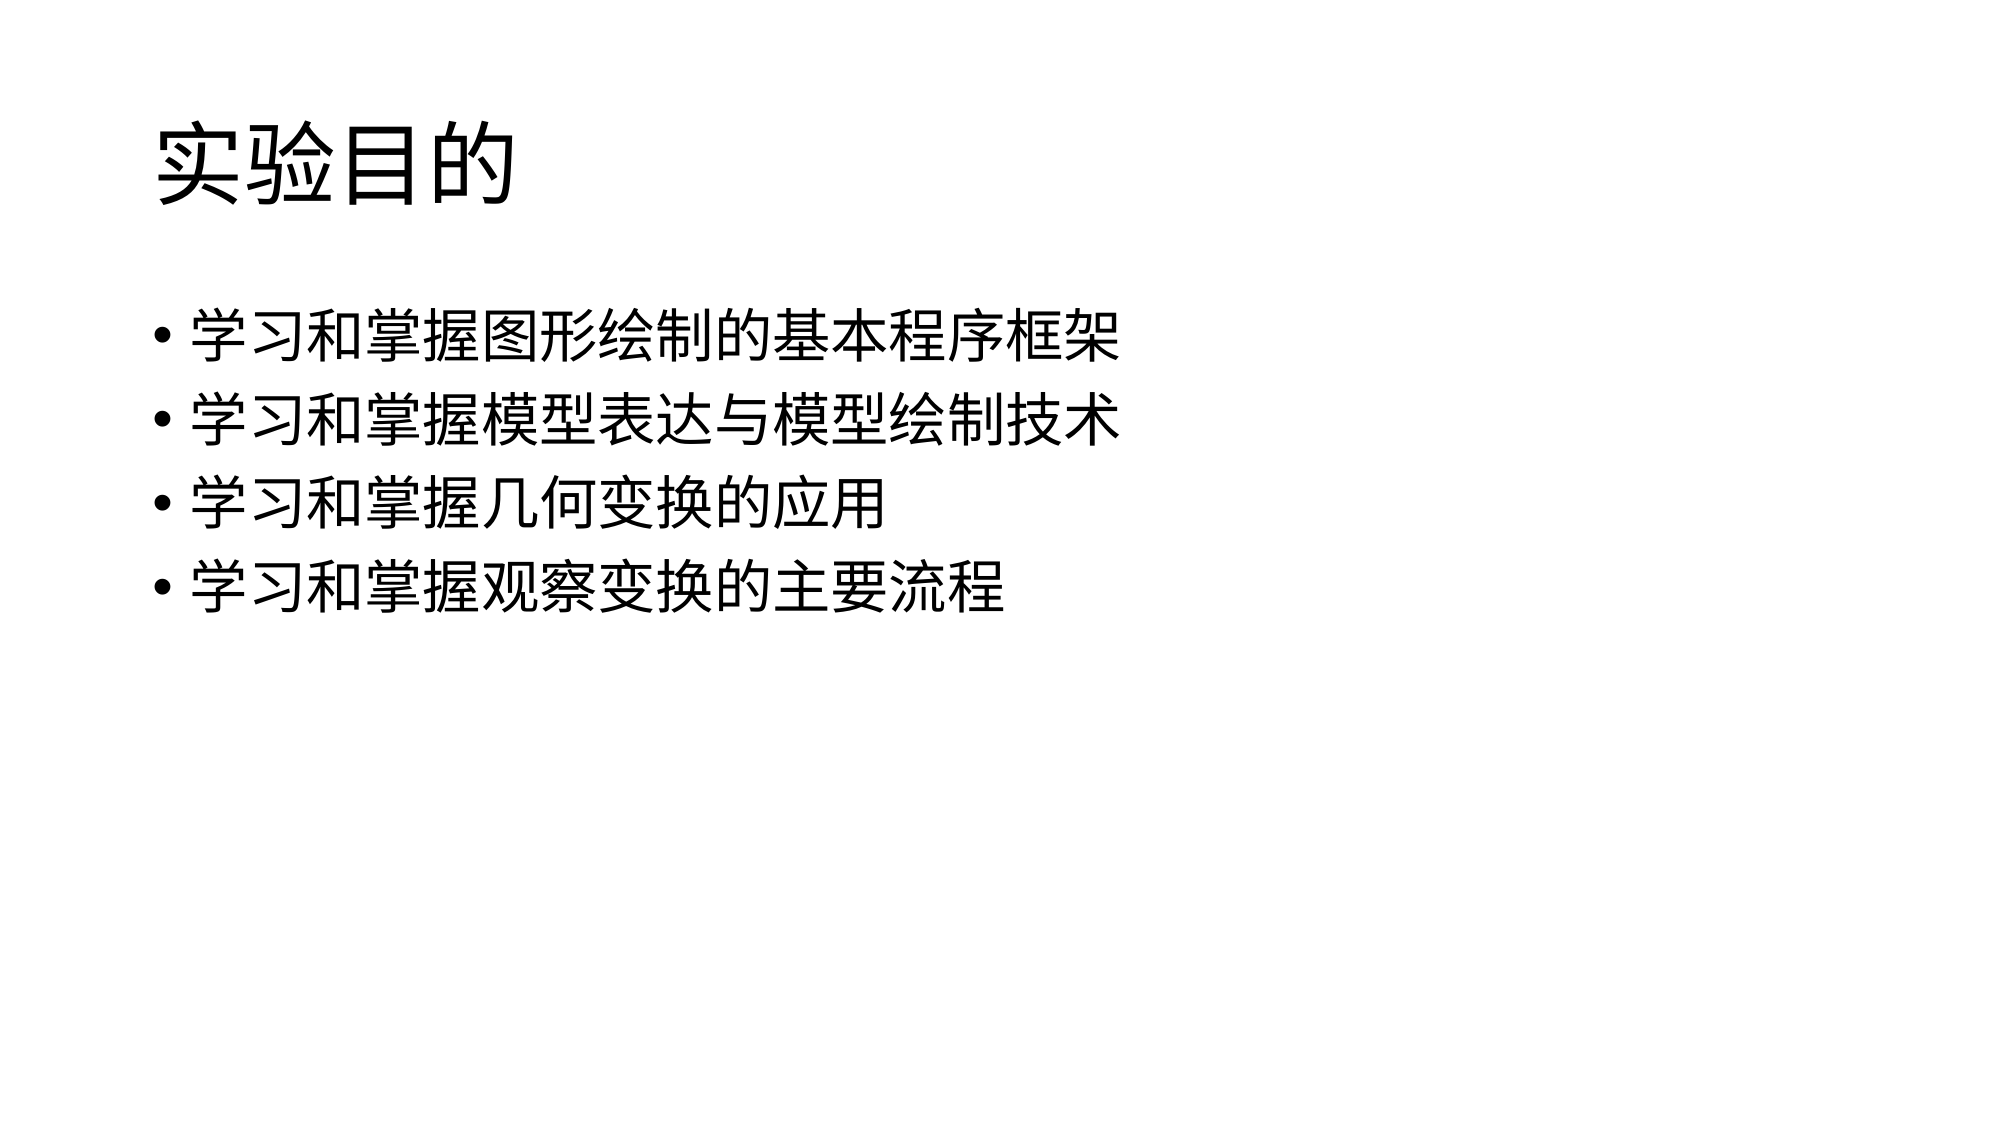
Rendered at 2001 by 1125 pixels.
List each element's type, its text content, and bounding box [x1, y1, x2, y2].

title 实验目的 [137, 59, 1863, 278]
list 学习和掌握图形绘制的基本程序框架 学习和掌握模型表达与模型绘制技术 学习和掌握几何变换的应用 学习和掌握观察变换的主要流程 [137, 299, 1863, 1014]
